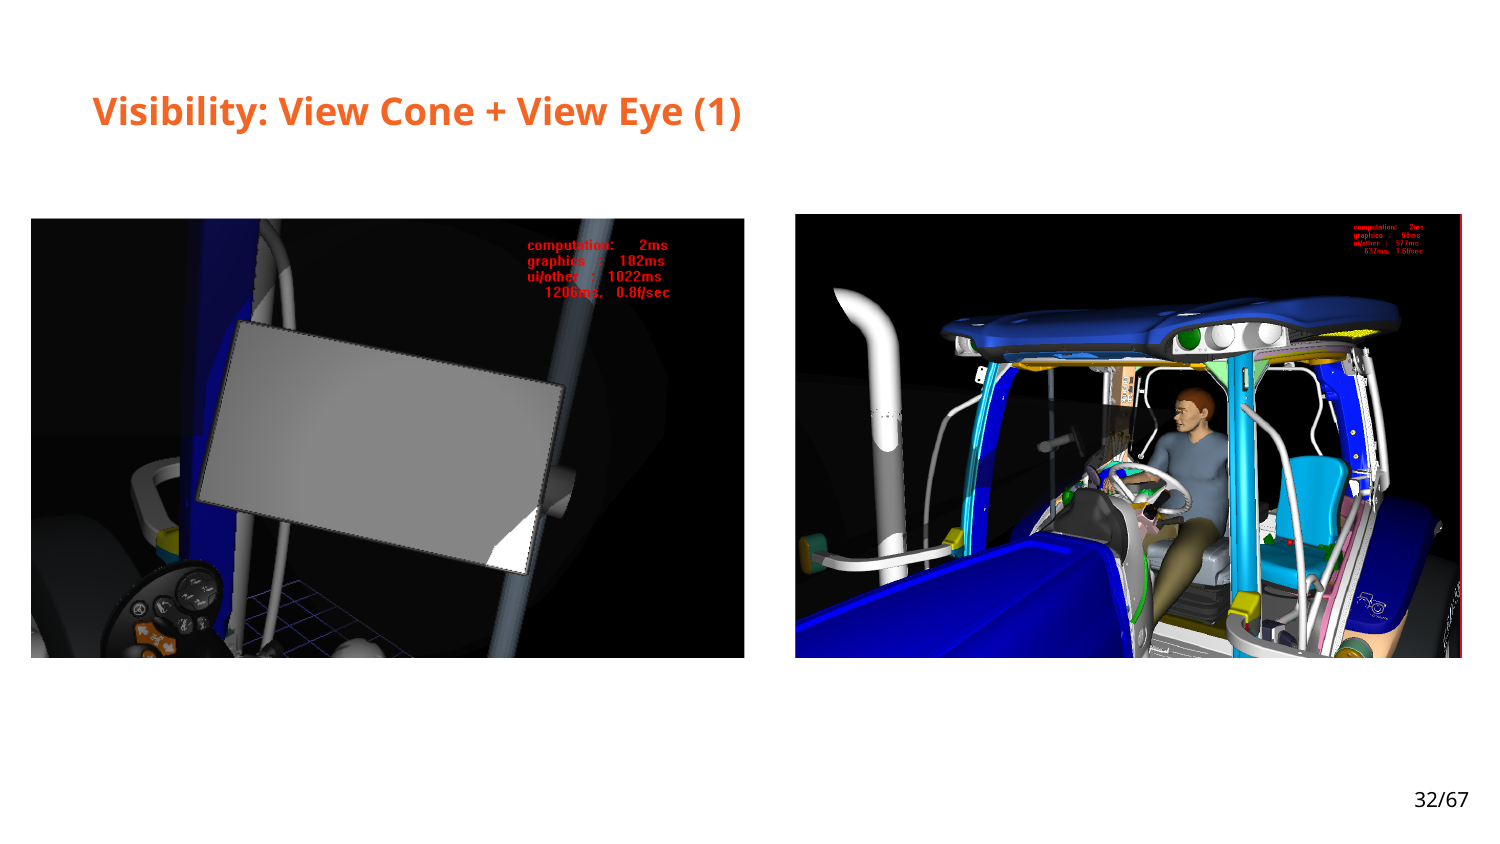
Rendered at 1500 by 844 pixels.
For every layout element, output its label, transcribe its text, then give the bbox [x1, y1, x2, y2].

picture [30, 214, 745, 659]
slide_number ‹#›/67 [1394, 769, 1484, 834]
title Visibility: View Cone + View Eye (1) [77, 23, 1423, 148]
picture [795, 214, 1462, 659]
